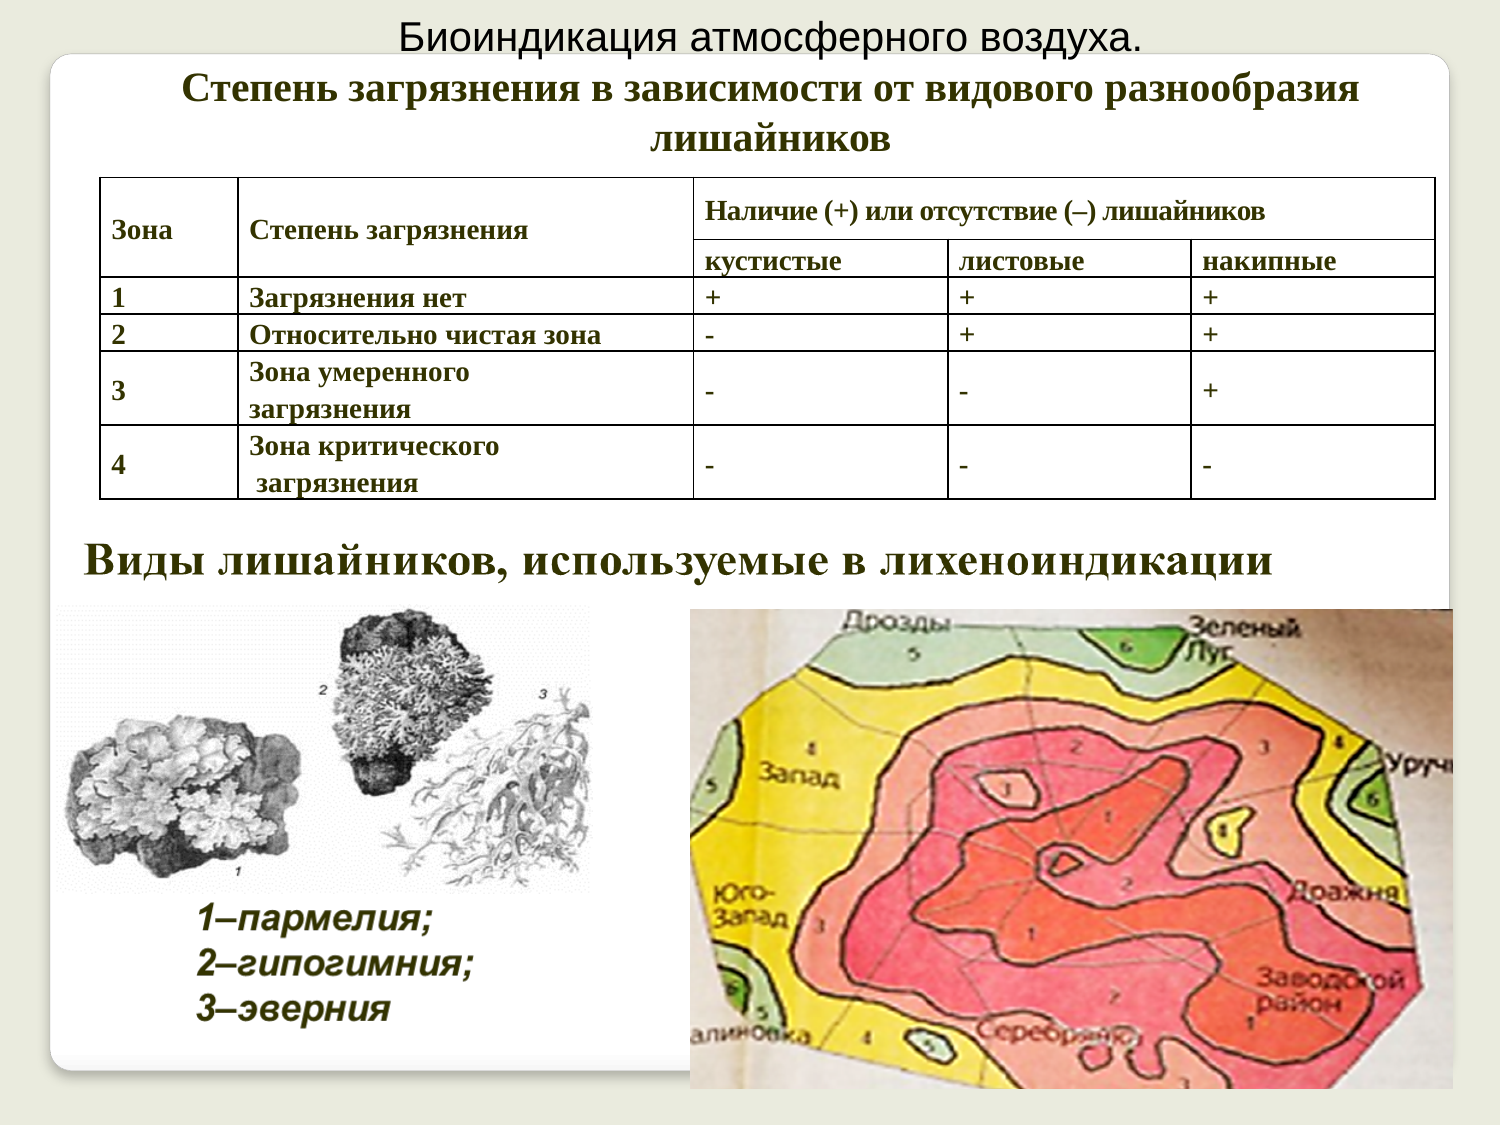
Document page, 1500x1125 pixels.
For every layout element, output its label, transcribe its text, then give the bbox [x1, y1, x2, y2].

table_cell 2 [101, 315, 237, 350]
table_cell - [949, 352, 1190, 424]
table_cell + [1192, 352, 1434, 424]
table_cell Относительно чистая зона [239, 315, 693, 350]
text_box Биоиндикация атмосферного воздуха. Степень загрязнения в зависимости от видового разнообразия лишайников [88, 2, 1453, 61]
table_cell - [949, 426, 1190, 498]
table_cell 1 [101, 278, 237, 313]
table_cell - [1192, 426, 1434, 498]
table_cell + [1192, 315, 1434, 350]
table_header Наличие (+) или отсутствие (–) лишайников [694, 178, 1434, 239]
table_header Зона [101, 178, 237, 276]
table_cell Зона умеренного загрязнения [239, 352, 693, 424]
table_cell + [1192, 278, 1434, 313]
table_cell 4 [101, 426, 237, 498]
table_cell - [694, 315, 947, 350]
table_cell 3 [101, 352, 237, 424]
table_cell + [694, 278, 947, 313]
table_cell + [949, 278, 1190, 313]
table_cell листовые [949, 240, 1190, 276]
table_cell накипные [1192, 240, 1434, 276]
table_header Степень загрязнения [239, 178, 693, 276]
table_cell - [694, 352, 947, 424]
table_cell Загрязнения нет [239, 278, 693, 313]
table_cell + [949, 315, 1190, 350]
picture [52, 514, 1454, 1090]
table_cell Зона критического загрязнения [239, 426, 693, 498]
table_cell кустистые [694, 240, 947, 276]
table_cell - [694, 426, 947, 498]
